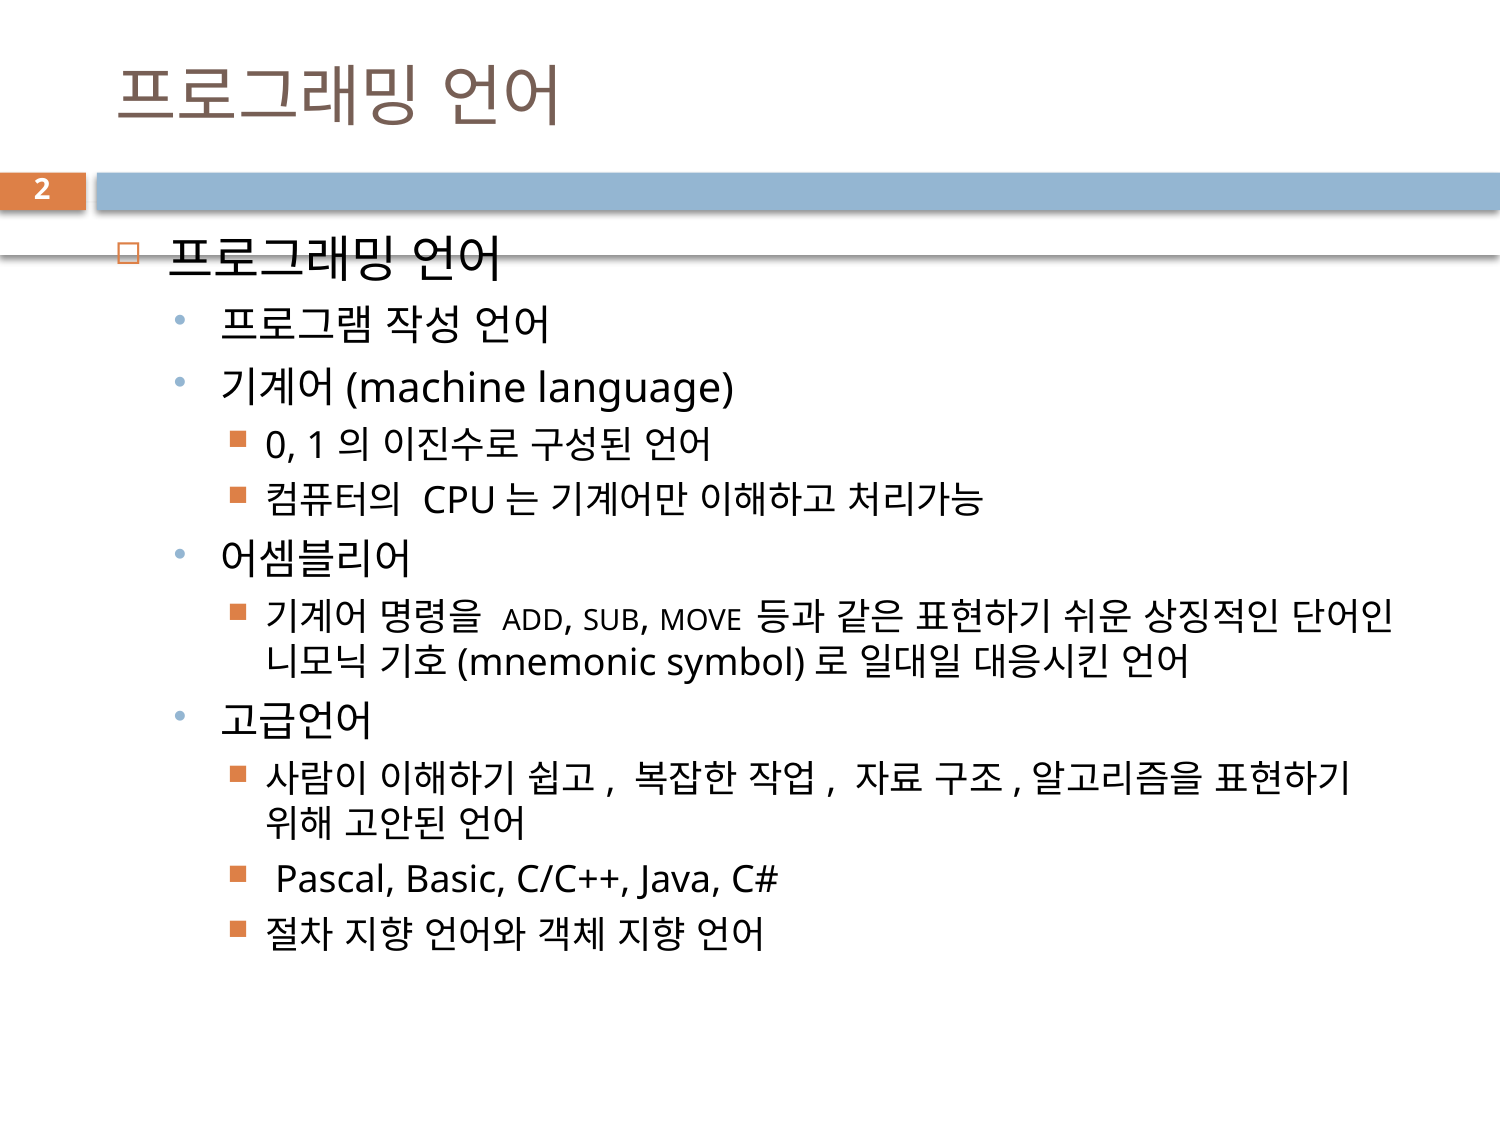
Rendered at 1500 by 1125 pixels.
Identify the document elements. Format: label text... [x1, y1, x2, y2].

title 프로그래밍 언어 [100, 37, 1438, 149]
slide_number 2 [0, 170, 87, 211]
list 프로그래밍 언어 프로그램 작성 언어 기계어(machine language) 0, 1의 이진수로 구성된 언어 컴퓨터의 CPU는 기계어만 이해하고 처리가능 어셈블리어 기계어 명령을 ADD, SUB, MOVE 등과 같은 표현하기 쉬운 상징적인 단어인 니모닉 기호(mnemonic symbol)로 일대일 대응시킨 언어 고급언어 사람이 이해하기 쉽고, 복잡한 작업, 자료 구조,알고리즘을 표현하기 위해 고안된 언어 Pascal, Basic, C/C++, Java, C# 절차 지향 언어와 객체 지향 언어 [100, 219, 1438, 1047]
